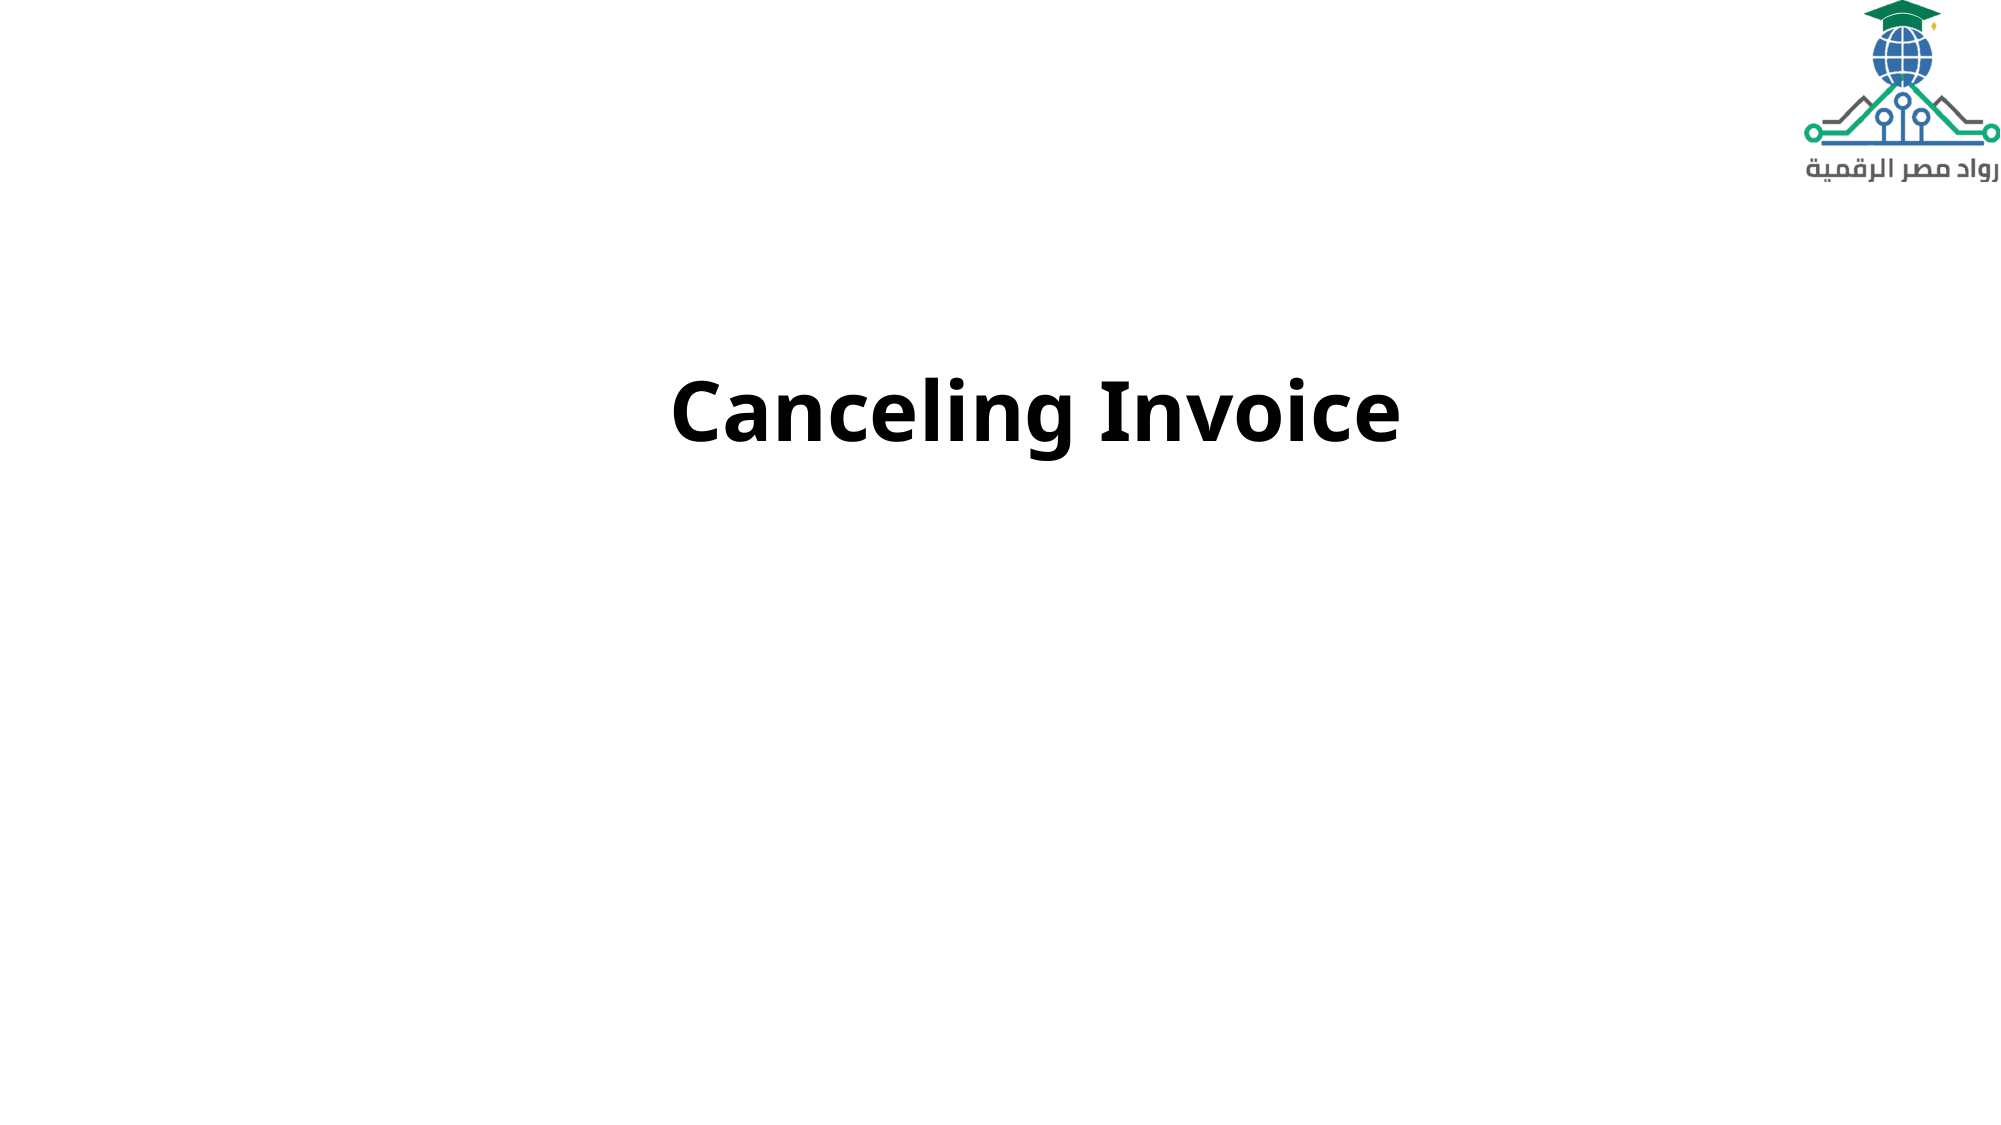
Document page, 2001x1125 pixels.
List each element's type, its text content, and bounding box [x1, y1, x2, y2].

picture [1804, 0, 2000, 183]
text_box Canceling Invoice [654, 351, 1681, 466]
